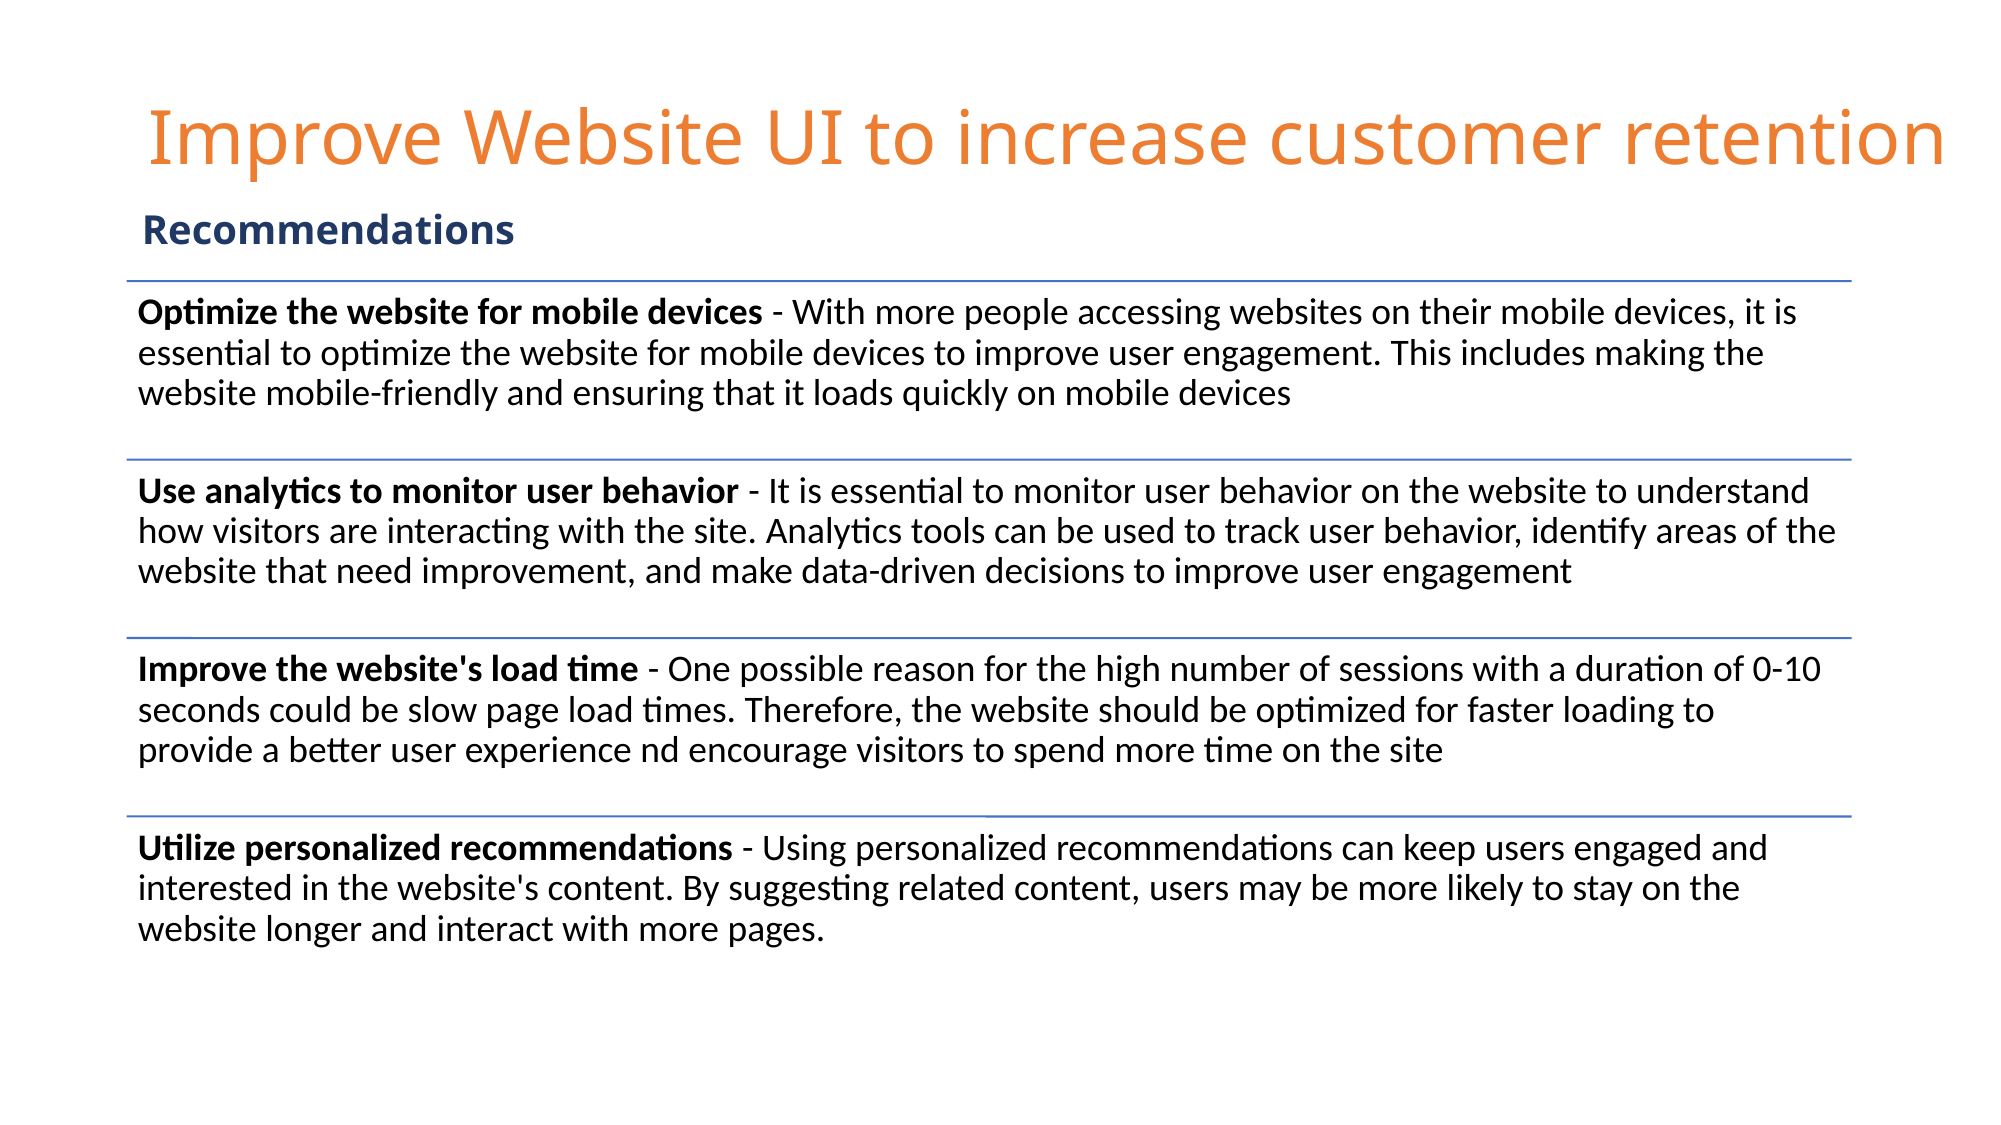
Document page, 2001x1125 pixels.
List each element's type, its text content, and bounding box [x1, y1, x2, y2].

text_box Improve Website UI to increase customer retention [133, 82, 1964, 188]
title Recommendations [126, 188, 591, 275]
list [126, 281, 1852, 995]
